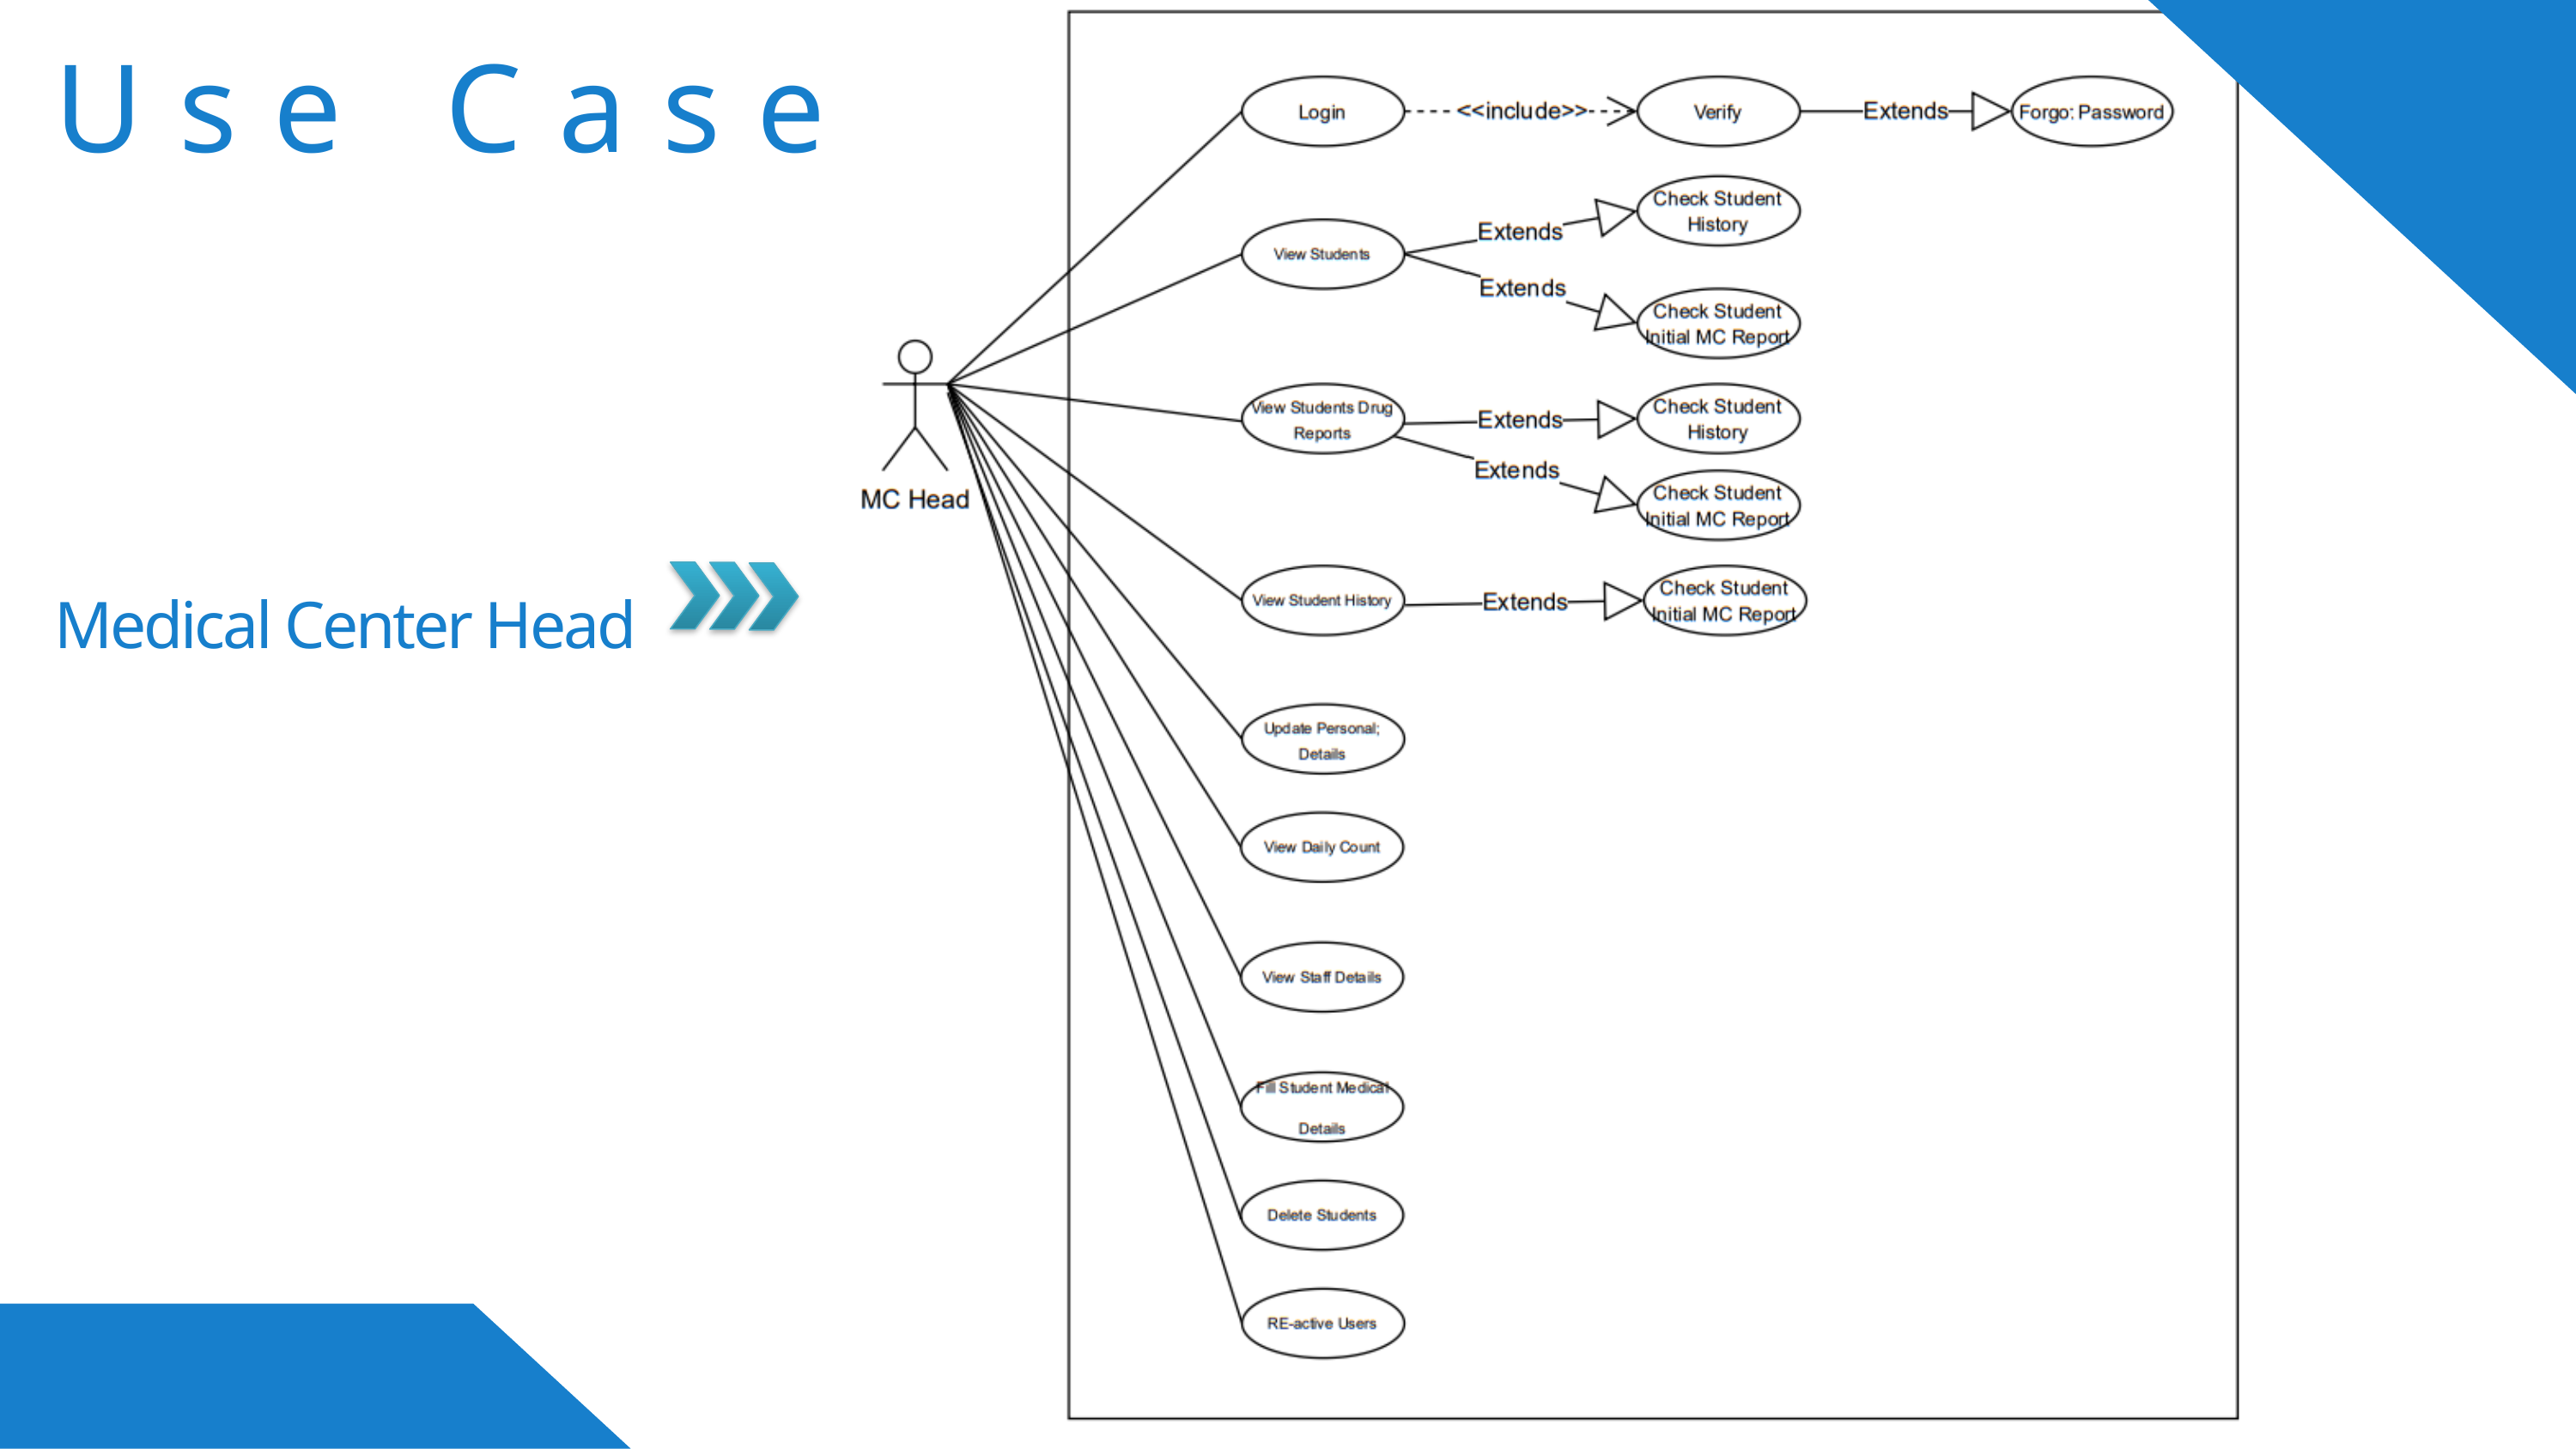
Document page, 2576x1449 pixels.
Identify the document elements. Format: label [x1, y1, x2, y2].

text_box [54, 30, 848, 277]
text_box [670, 561, 799, 631]
text_box [2034, 0, 2576, 395]
picture [852, 0, 2255, 1438]
text_box [426, 143, 555, 1016]
text_box [0, 1303, 631, 1449]
